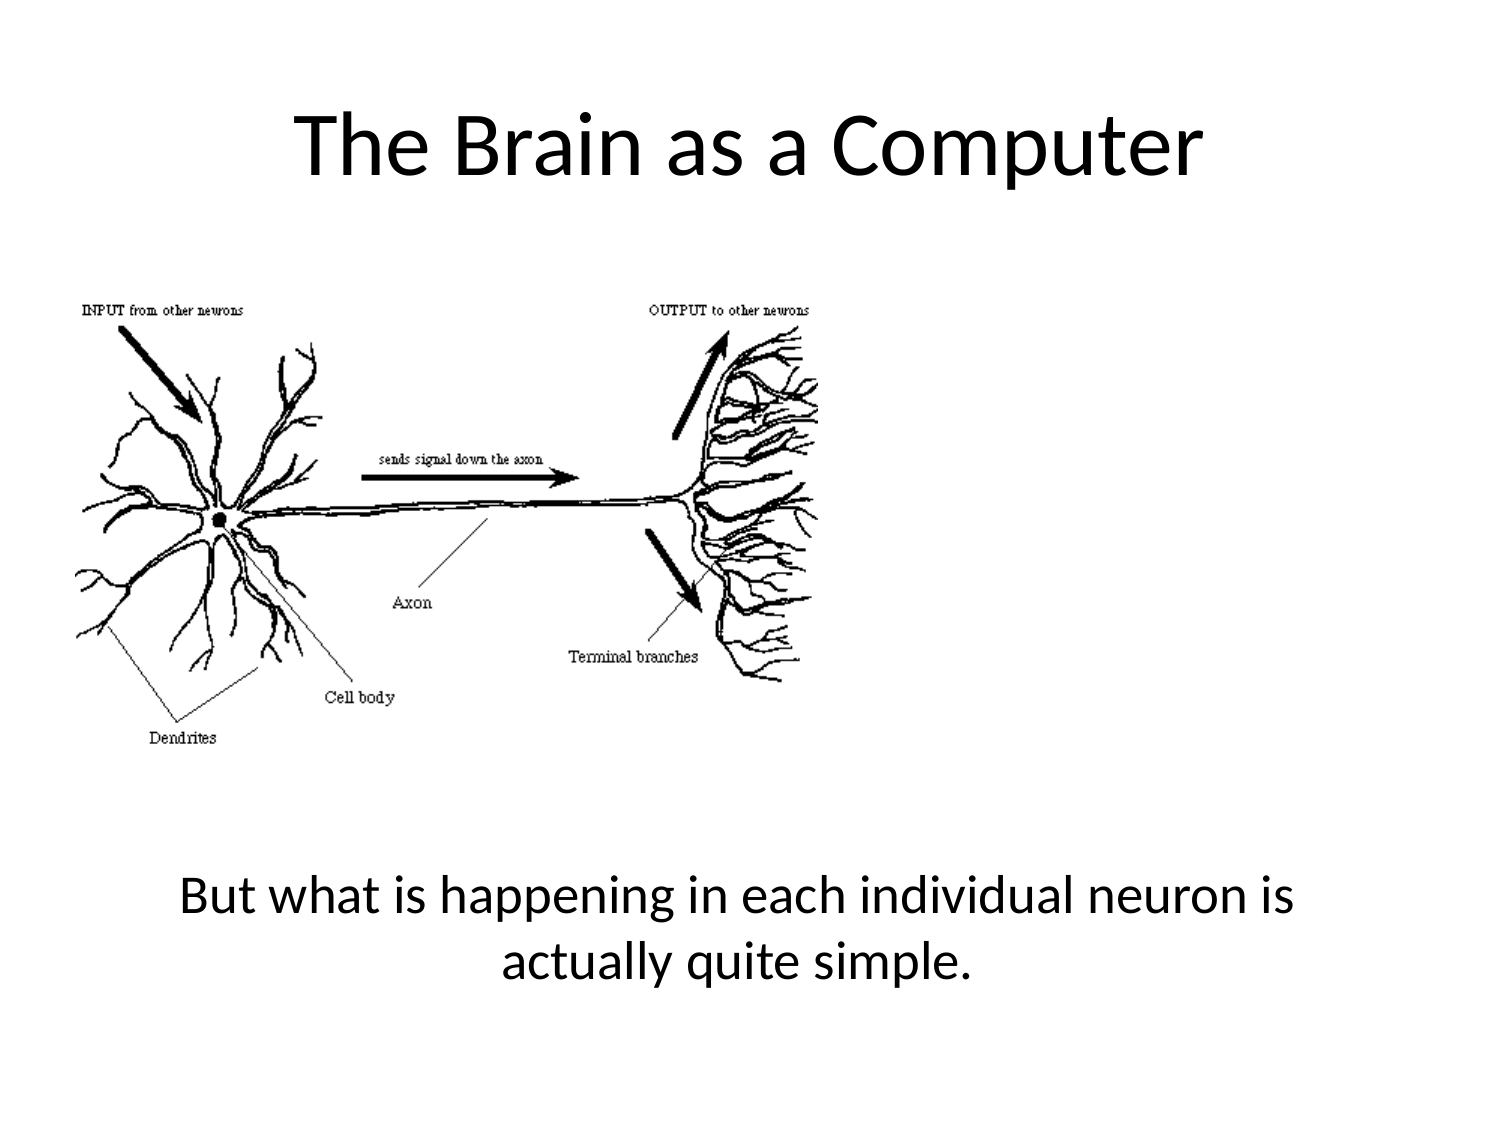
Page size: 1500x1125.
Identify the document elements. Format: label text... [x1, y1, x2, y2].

title The Brain as a Computer [75, 45, 1425, 233]
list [74, 299, 818, 751]
list But what is happening in each individual neuron is actually quite simple. [75, 774, 1400, 1000]
